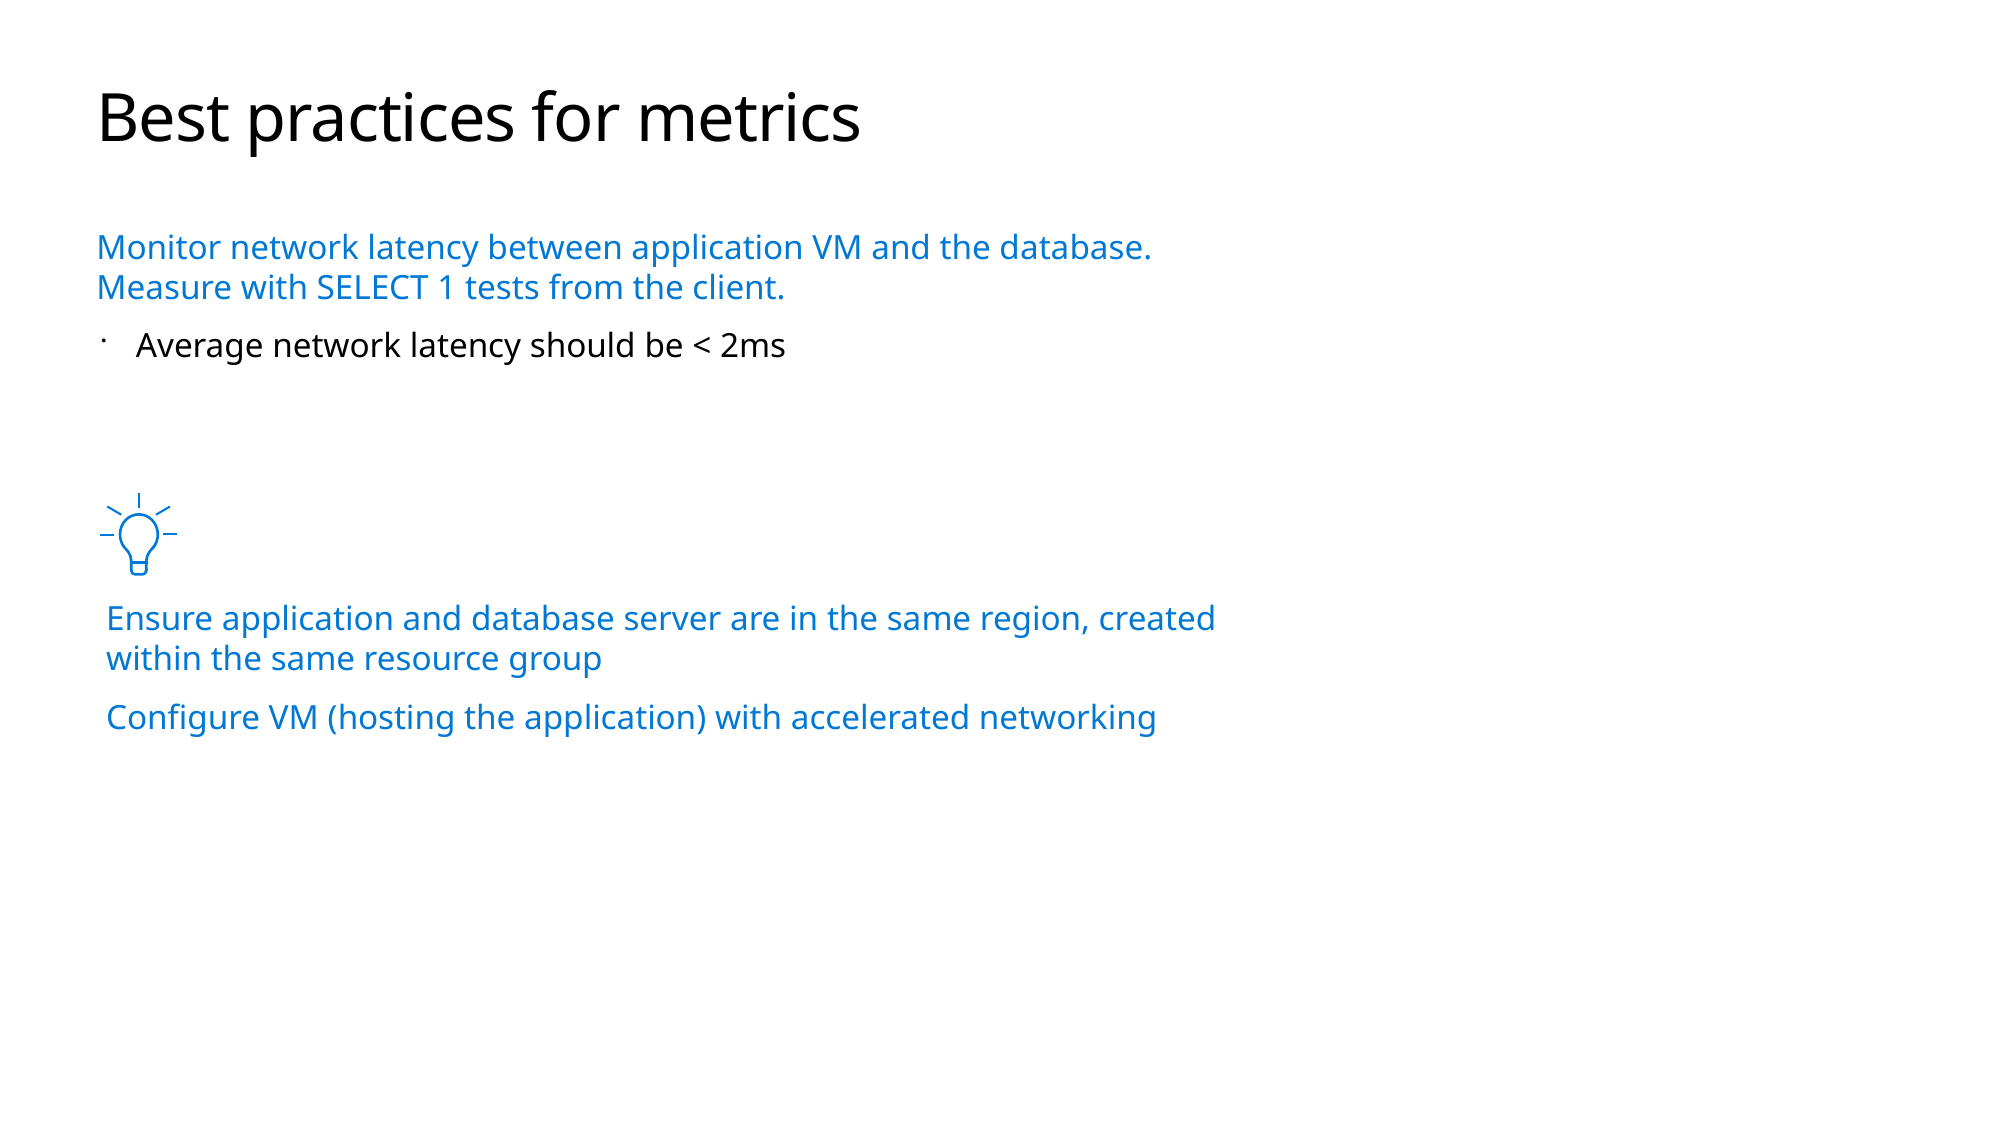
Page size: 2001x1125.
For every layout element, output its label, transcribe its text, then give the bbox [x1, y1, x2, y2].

text_box Ensure application and database server are in the same region, created within the same resource group Configure VM (hosting the application) with accelerated networking [105, 597, 1254, 736]
title Best practices for metrics [96, 75, 1904, 156]
list Monitor network latency between application VM and the database. Measure with SELECT 1 tests from the client. Average network latency should be < 2ms [96, 226, 1241, 426]
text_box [99, 492, 178, 575]
